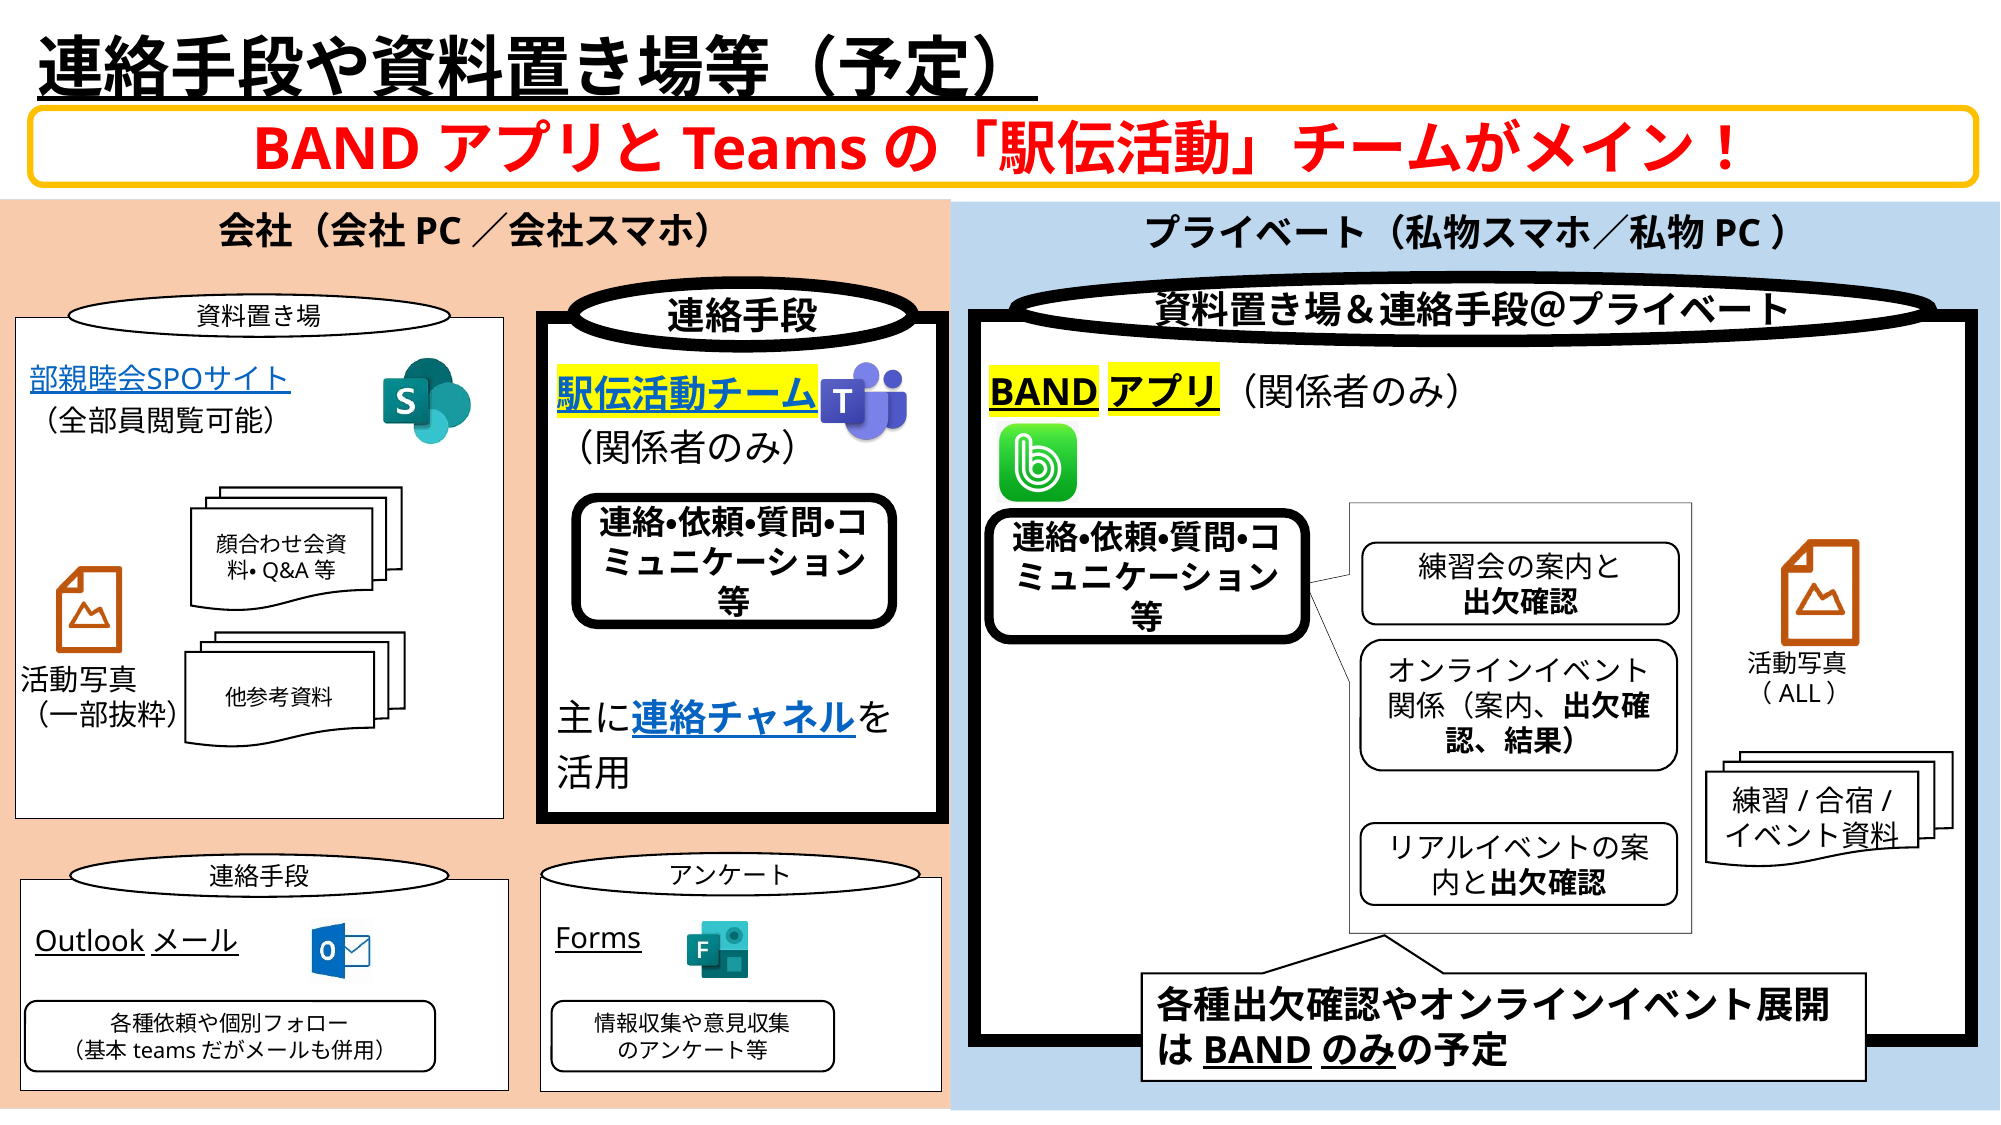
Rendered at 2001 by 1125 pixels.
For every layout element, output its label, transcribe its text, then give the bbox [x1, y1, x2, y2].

text_box 連絡手段 [572, 281, 914, 348]
text_box 情報収集や意見収集 のアンケート等 [550, 999, 836, 1073]
text_box 他参考資料 [184, 631, 406, 748]
text_box 活動写真 （一部抜粋） [5, 654, 217, 739]
text_box 部親睦会SPOサイト （全部員閲覧可能） [14, 317, 505, 819]
text_box 各種依頼や個別フォロー （基本teamsだがメールも併用） [23, 999, 437, 1073]
text_box プライベート（私物スマホ／私物PC） [950, 201, 2000, 1111]
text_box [1733, 517, 1936, 734]
picture [308, 918, 373, 983]
text_box 連絡手段や資料置き場等（予定） [0, 8, 1142, 94]
picture [806, 351, 920, 451]
text_box 連絡・依頼・質問・コミュニケーション等 [987, 511, 1307, 641]
text_box 連絡手段 [68, 853, 450, 898]
text_box アンケート [540, 851, 921, 897]
text_box 顔合わせ会資料・Q&A等 [190, 486, 403, 611]
text_box 会社（会社PC／会社スマホ） [0, 199, 951, 1109]
picture [996, 421, 1079, 503]
text_box Outlookメール [19, 879, 510, 1091]
text_box 連絡・依頼・質問・コミュニケーション等 [575, 496, 894, 626]
text_box Forms [539, 876, 942, 1092]
text_box BANDアプリとTeamsの「駅伝活動」チームがメイン！ [29, 106, 1978, 186]
text_box [1307, 501, 1693, 935]
text_box 各種出欠確認やオンラインイベント展開はBANDのみの予定 [1140, 935, 1867, 1082]
text_box 資料置き場＆連絡手段＠プライベート [1014, 276, 1932, 343]
picture [30, 548, 153, 672]
text_box 練習/合宿/ イベント資料 [1705, 751, 1954, 868]
picture [377, 351, 480, 451]
text_box BANDアプリ（関係者のみ） [974, 314, 1972, 1042]
picture [687, 921, 748, 978]
text_box 駅伝活動チーム （関係者のみ） 主に連絡チャネルを活用 [541, 317, 944, 819]
text_box 資料置き場 [67, 293, 452, 338]
